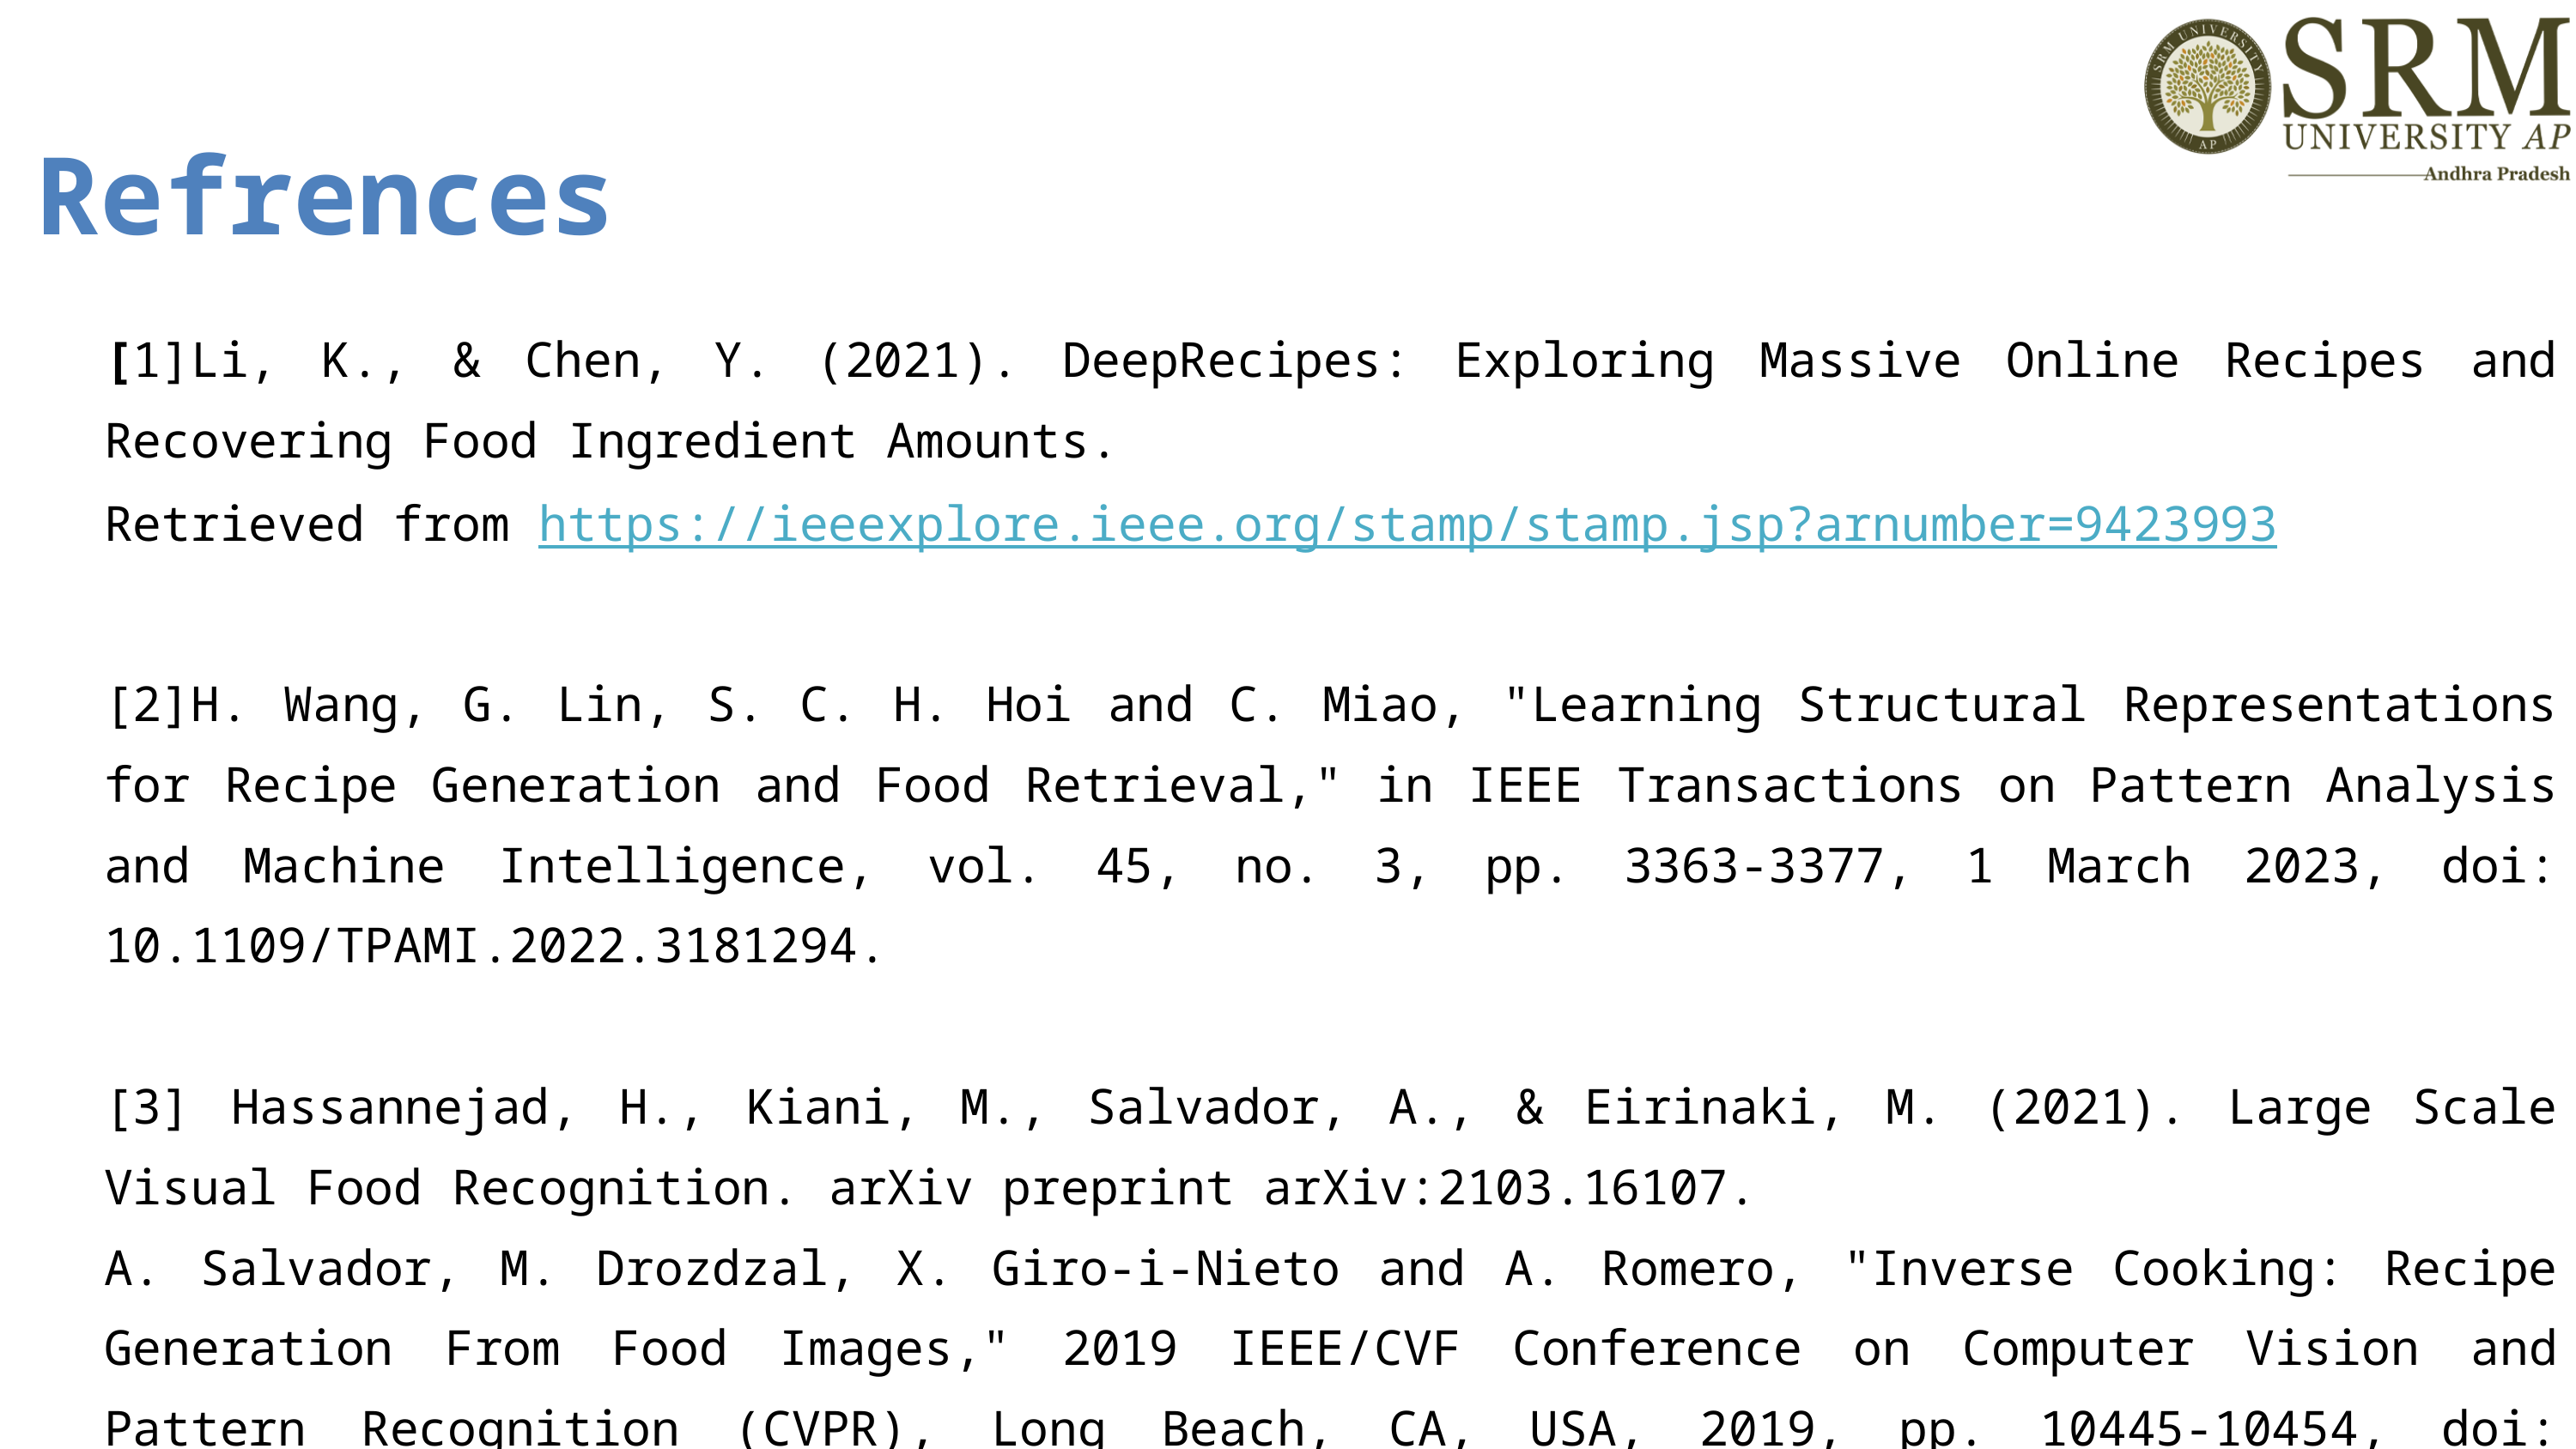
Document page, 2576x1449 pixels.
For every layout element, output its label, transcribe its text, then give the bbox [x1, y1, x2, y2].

text_box [1]Li, K., & Chen, Y. (2021). DeepRecipes: Exploring Massive Online Recipes and Recovering Food Ingredient Amounts. Retrieved from https://ieeexplore.ieee.org/stamp/stamp.jsp?arnumber=9423993 [2]H. Wang, G. Lin, S. C. H. Hoi and C. Miao, "Learning Structural Representations for Recipe Generation and Food Retrieval," in IEEE Transactions on Pattern Analysis and Machine Intelligence, vol. 45, no. 3, pp. 3363-3377, 1 March 2023, doi: 10.1109/TPAMI.2022.3181294. [3] Hassannejad, H., Kiani, M., Salvador, A., & Eirinaki, M. (2021). Large Scale Visual Food Recognition. arXiv preprint arXiv:2103.16107. A. Salvador, M. Drozdzal, X. Giro-i-Nieto and A. Romero, "Inverse Cooking: Recipe Generation From Food Images," 2019 IEEE/CVF Conference on Computer Vision and Pattern Recognition (CVPR), Long Beach, CA, USA, 2019, pp. 10445-10454, doi: 10.1109/CVPR.2019.01070. [103, 306, 2557, 1449]
text_box Refrences [35, 76, 644, 257]
picture [2141, 0, 2576, 195]
